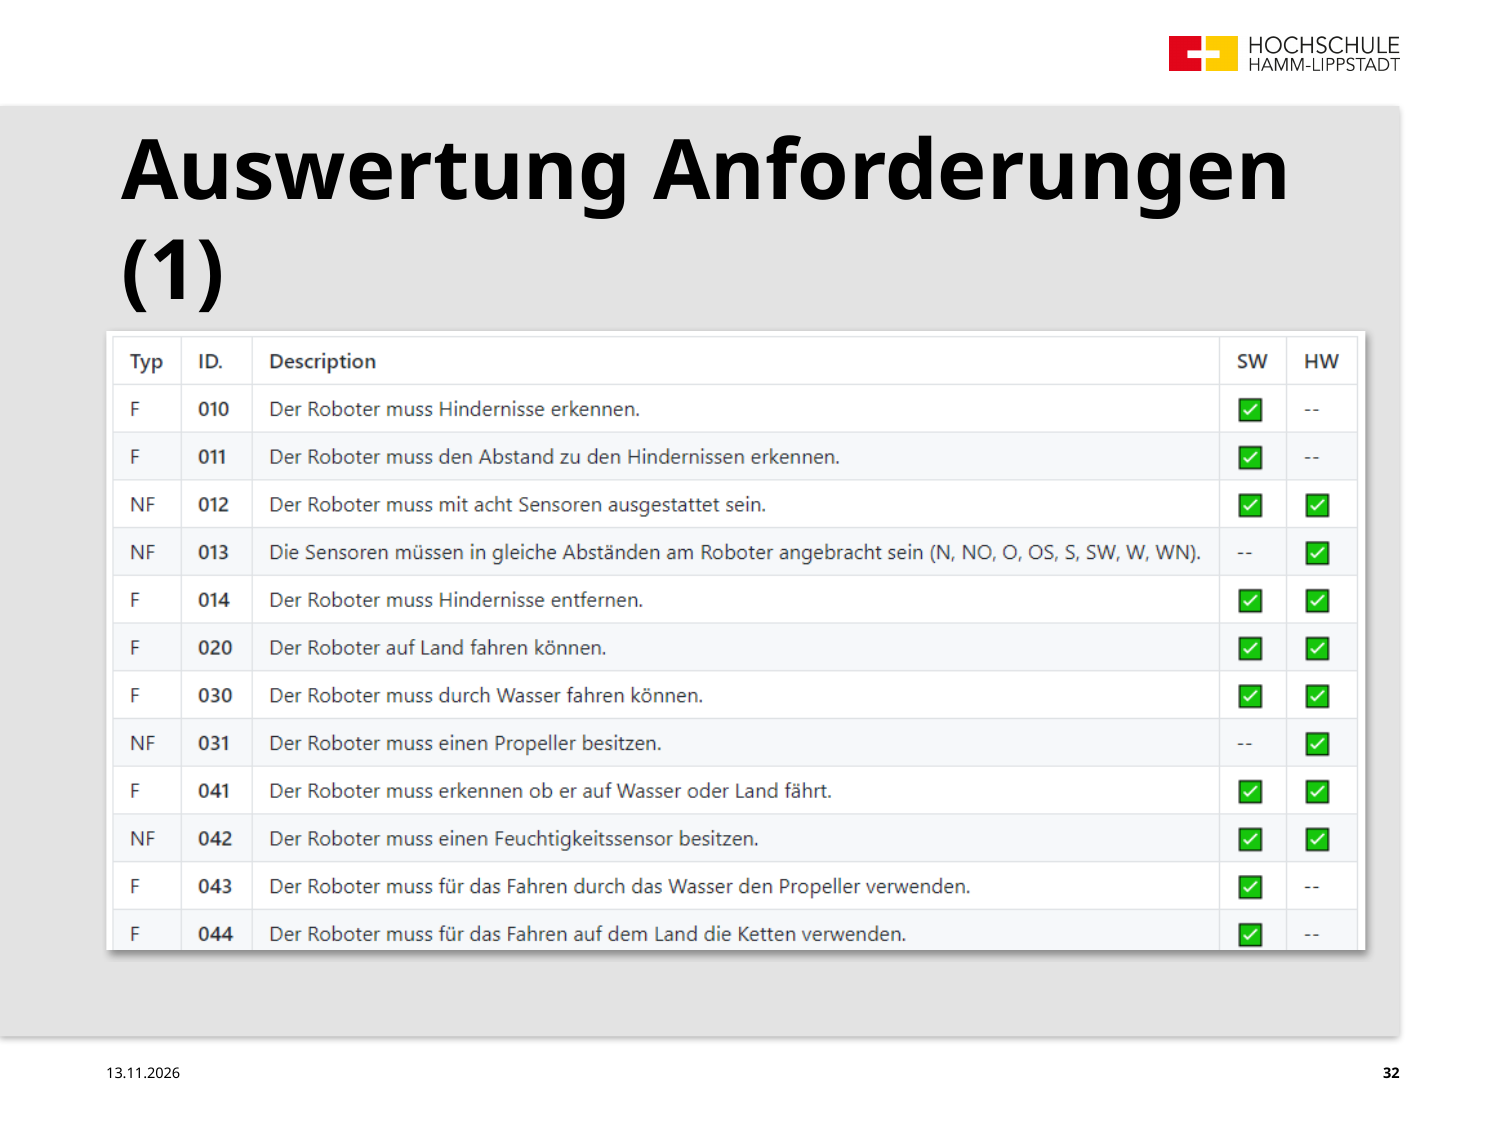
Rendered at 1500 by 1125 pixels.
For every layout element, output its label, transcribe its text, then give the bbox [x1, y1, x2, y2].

picture [1169, 36, 1400, 71]
slide_number 32 [1049, 1065, 1400, 1084]
title Auswertung Anforderungen (1) [106, 122, 1366, 310]
picture [106, 331, 1366, 950]
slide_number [106, 1065, 457, 1084]
